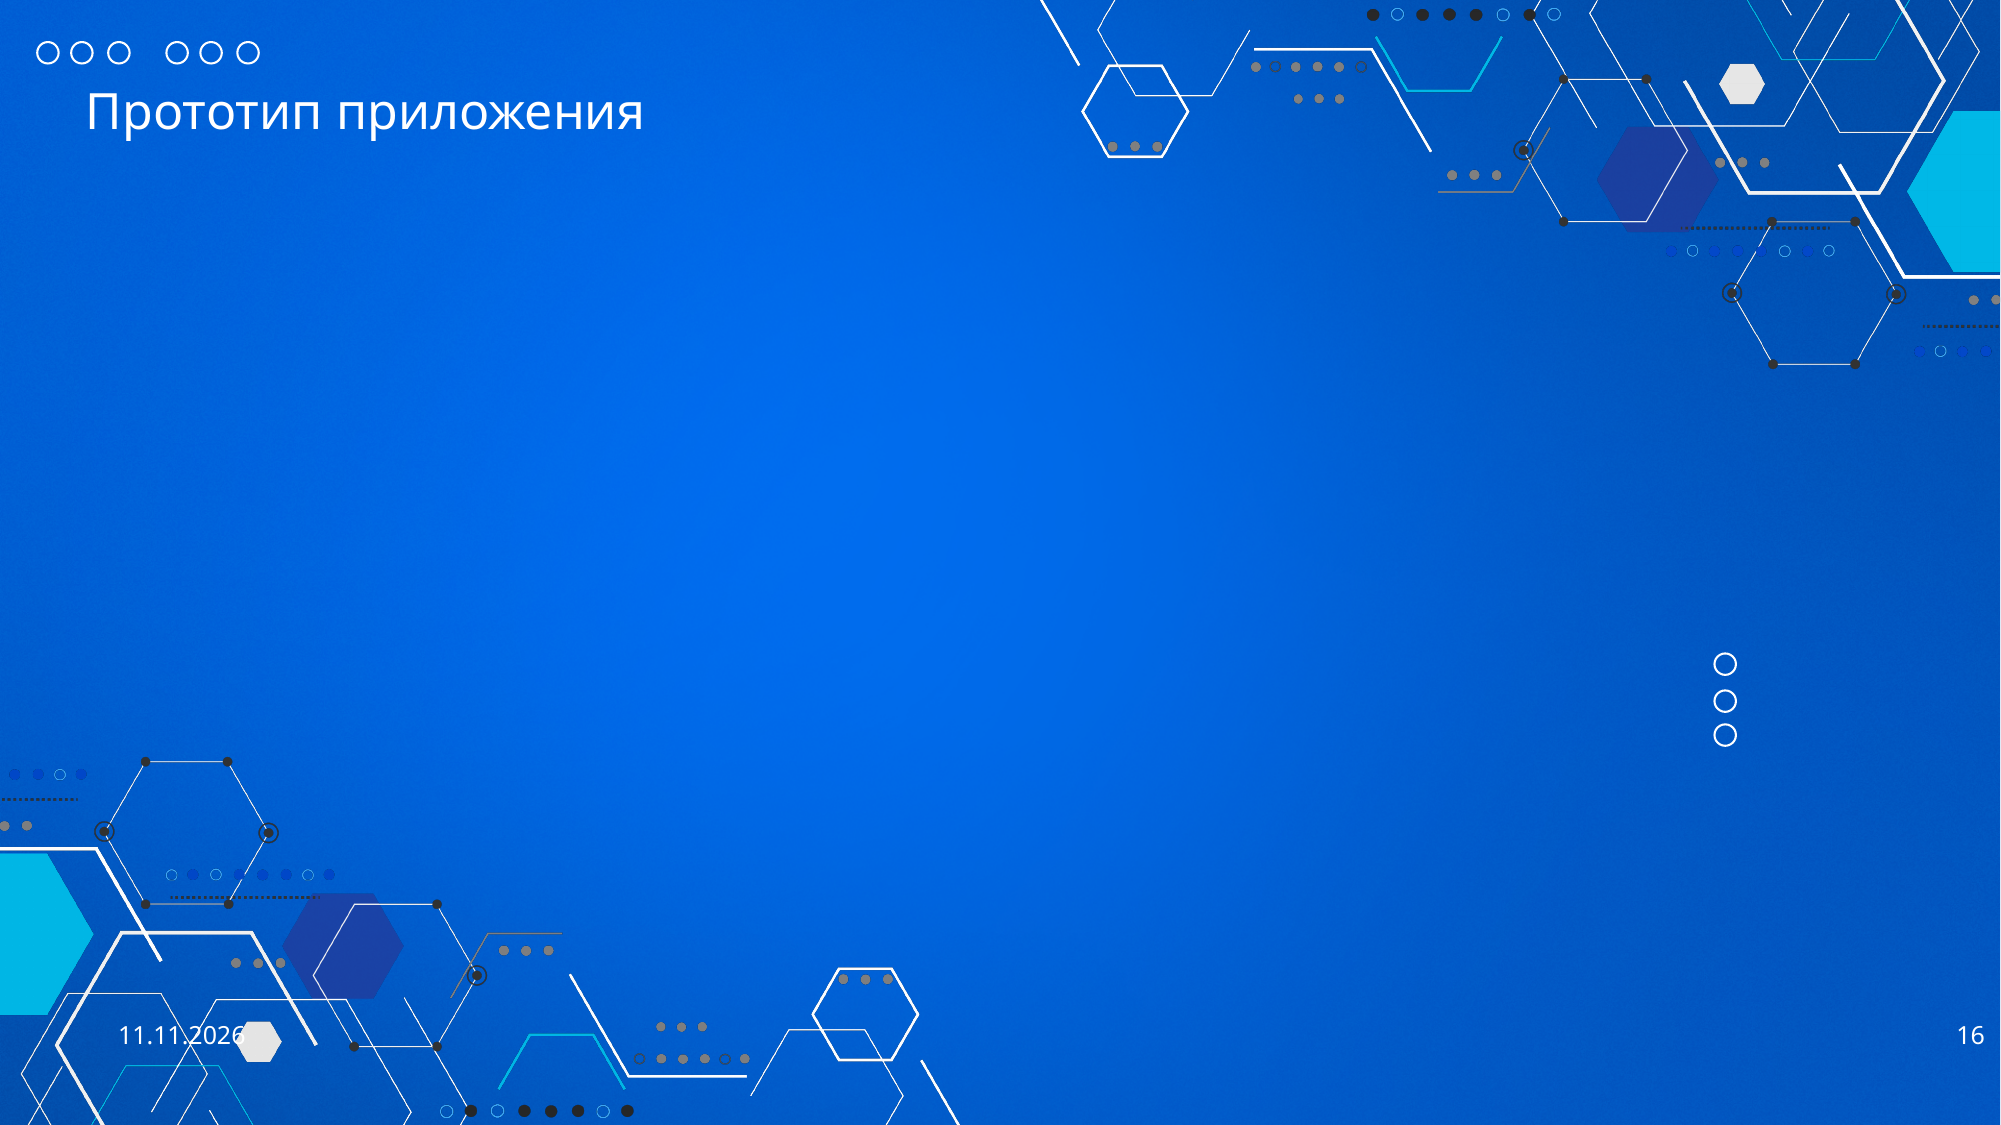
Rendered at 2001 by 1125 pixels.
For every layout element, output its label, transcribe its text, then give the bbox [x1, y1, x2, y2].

text_box 25.06.2025 [103, 1006, 553, 1067]
title Прототип приложения [70, 58, 1590, 172]
picture [0, 0, 2001, 1125]
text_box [1714, 653, 1736, 746]
slide_number 16 [1550, 1006, 2000, 1067]
